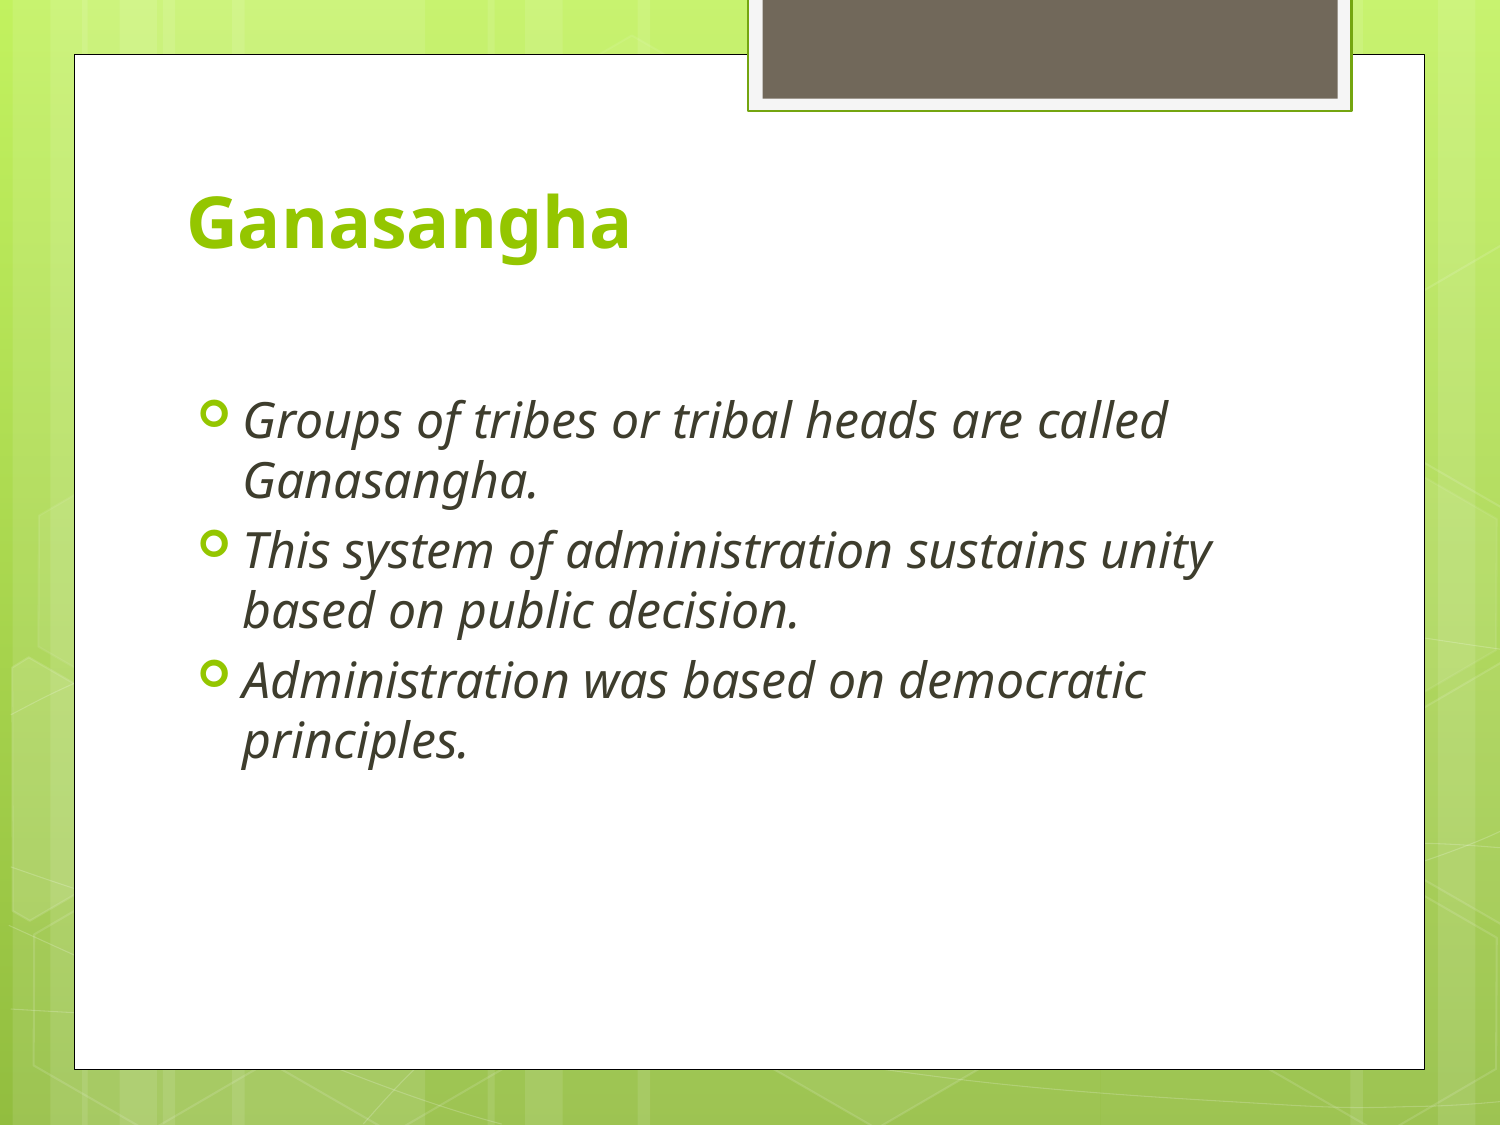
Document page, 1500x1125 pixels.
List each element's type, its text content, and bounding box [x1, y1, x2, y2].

list Groups of tribes or tribal heads are called Ganasangha. This system of administration sustains unity based on public decision. Administration was based on democratic principles. [171, 381, 1283, 957]
title Ganasangha [171, 168, 1324, 357]
